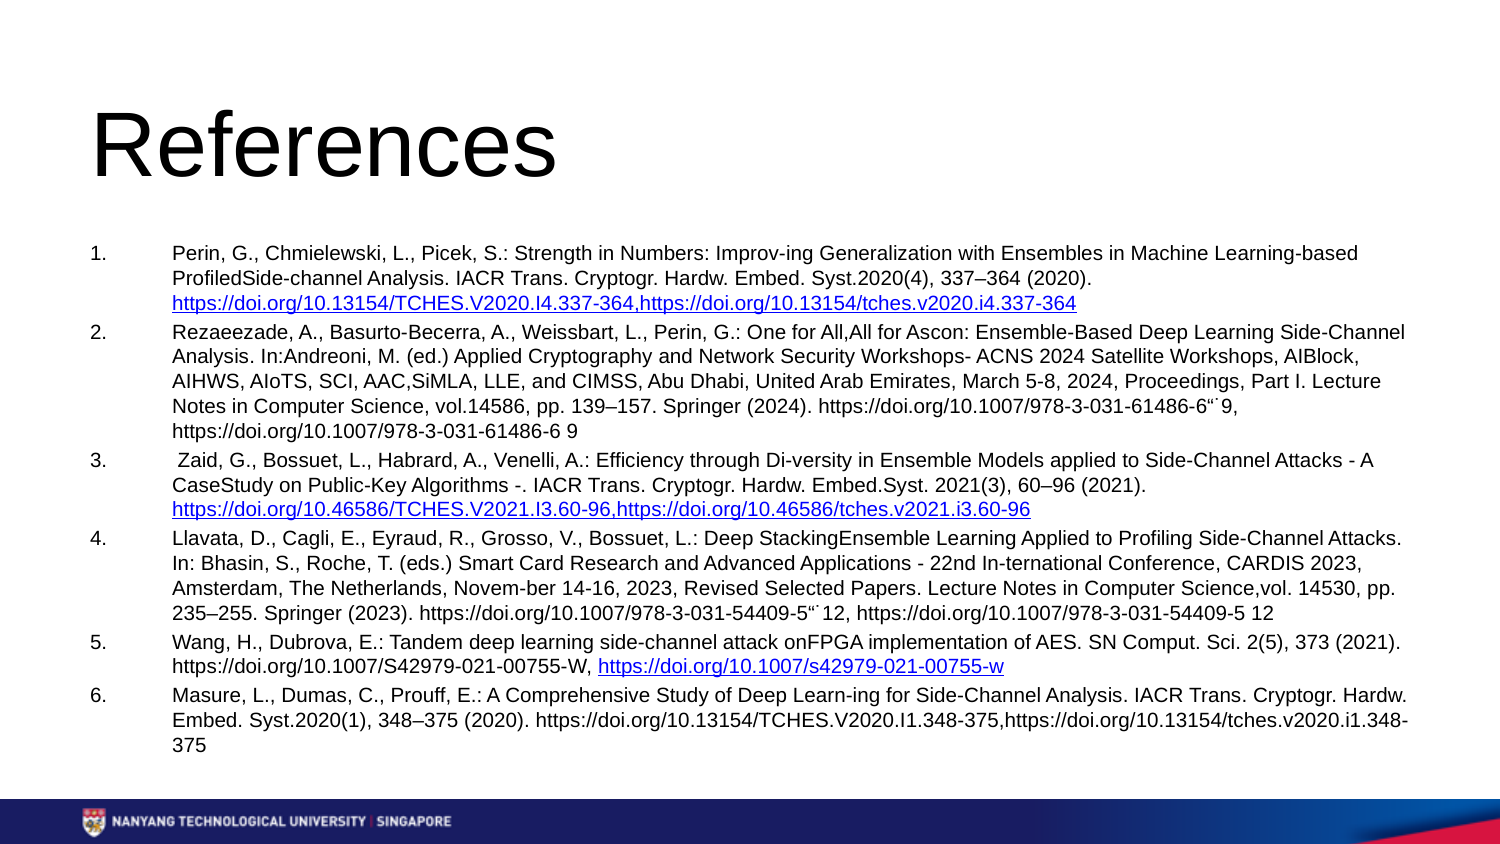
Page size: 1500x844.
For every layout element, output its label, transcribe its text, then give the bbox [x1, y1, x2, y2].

picture [0, 799, 1500, 844]
list Perin, G., Chmielewski, L., Picek, S.: Strength in Numbers: Improv-ing Generalization with Ensembles in Machine Learning-based ProfiledSide-channel Analysis. IACR Trans. Cryptogr. Hardw. Embed. Syst.2020(4), 337–364 (2020). https://doi.org/10.13154/TCHES.V2020.I4.337-364,https://doi.org/10.13154/tches.v2020.i4.337-364 Rezaeezade, A., Basurto-Becerra, A., Weissbart, L., Perin, G.: One for All,All for Ascon: Ensemble-Based Deep Learning Side-Channel Analysis. In:Andreoni, M. (ed.) Applied Cryptography and Network Security Workshops- ACNS 2024 Satellite Workshops, AIBlock, AIHWS, AIoTS, SCI, AAC,SiMLA, LLE, and CIMSS, Abu Dhabi, United Arab Emirates, March 5-8, 2024, Proceedings, Part I. Lecture Notes in Computer Science, vol.14586, pp. 139–157. Springer (2024). https://doi.org/10.1007/978-3-031-61486-6“˙9, https://doi.org/10.1007/978-3-031-61486-6 9 Zaid, G., Bossuet, L., Habrard, A., Venelli, A.: Efficiency through Di-versity in Ensemble Models applied to Side-Channel Attacks - A CaseStudy on Public-Key Algorithms -. IACR Trans. Cryptogr. Hardw. Embed.Syst. 2021(3), 60–96 (2021). https://doi.org/10.46586/TCHES.V2021.I3.60-96,https://doi.org/10.46586/tches.v2021.i3.60-96 Llavata, D., Cagli, E., Eyraud, R., Grosso, V., Bossuet, L.: Deep StackingEnsemble Learning Applied to Profiling Side-Channel Attacks. In: Bhasin, S., Roche, T. (eds.) Smart Card Research and Advanced Applications - 22nd In-ternational Conference, CARDIS 2023, Amsterdam, The Netherlands, Novem-ber 14-16, 2023, Revised Selected Papers. Lecture Notes in Computer Science,vol. 14530, pp. 235–255. Springer (2023). https://doi.org/10.1007/978-3-031-54409-5“˙12, https://doi.org/10.1007/978-3-031-54409-5 12 Wang, H., Dubrova, E.: Tandem deep learning side-channel attack onFPGA implementation of AES. SN Comput. Sci. 2(5), 373 (2021). https://doi.org/10.1007/S42979-021-00755-W, https://doi.org/10.1007/s42979-021-00755-w Masure, L., Dumas, C., Prouff, E.: A Comprehensive Study of Deep Learn-ing for Side-Channel Analysis. IACR Trans. Cryptogr. Hardw. Embed. Syst.2020(1), 348–375 (2020). https://doi.org/10.13154/TCHES.V2020.I1.348-375,https://doi.org/10.13154/tches.v2020.i1.348-375 [75, 232, 1425, 775]
title References [75, 69, 1425, 210]
